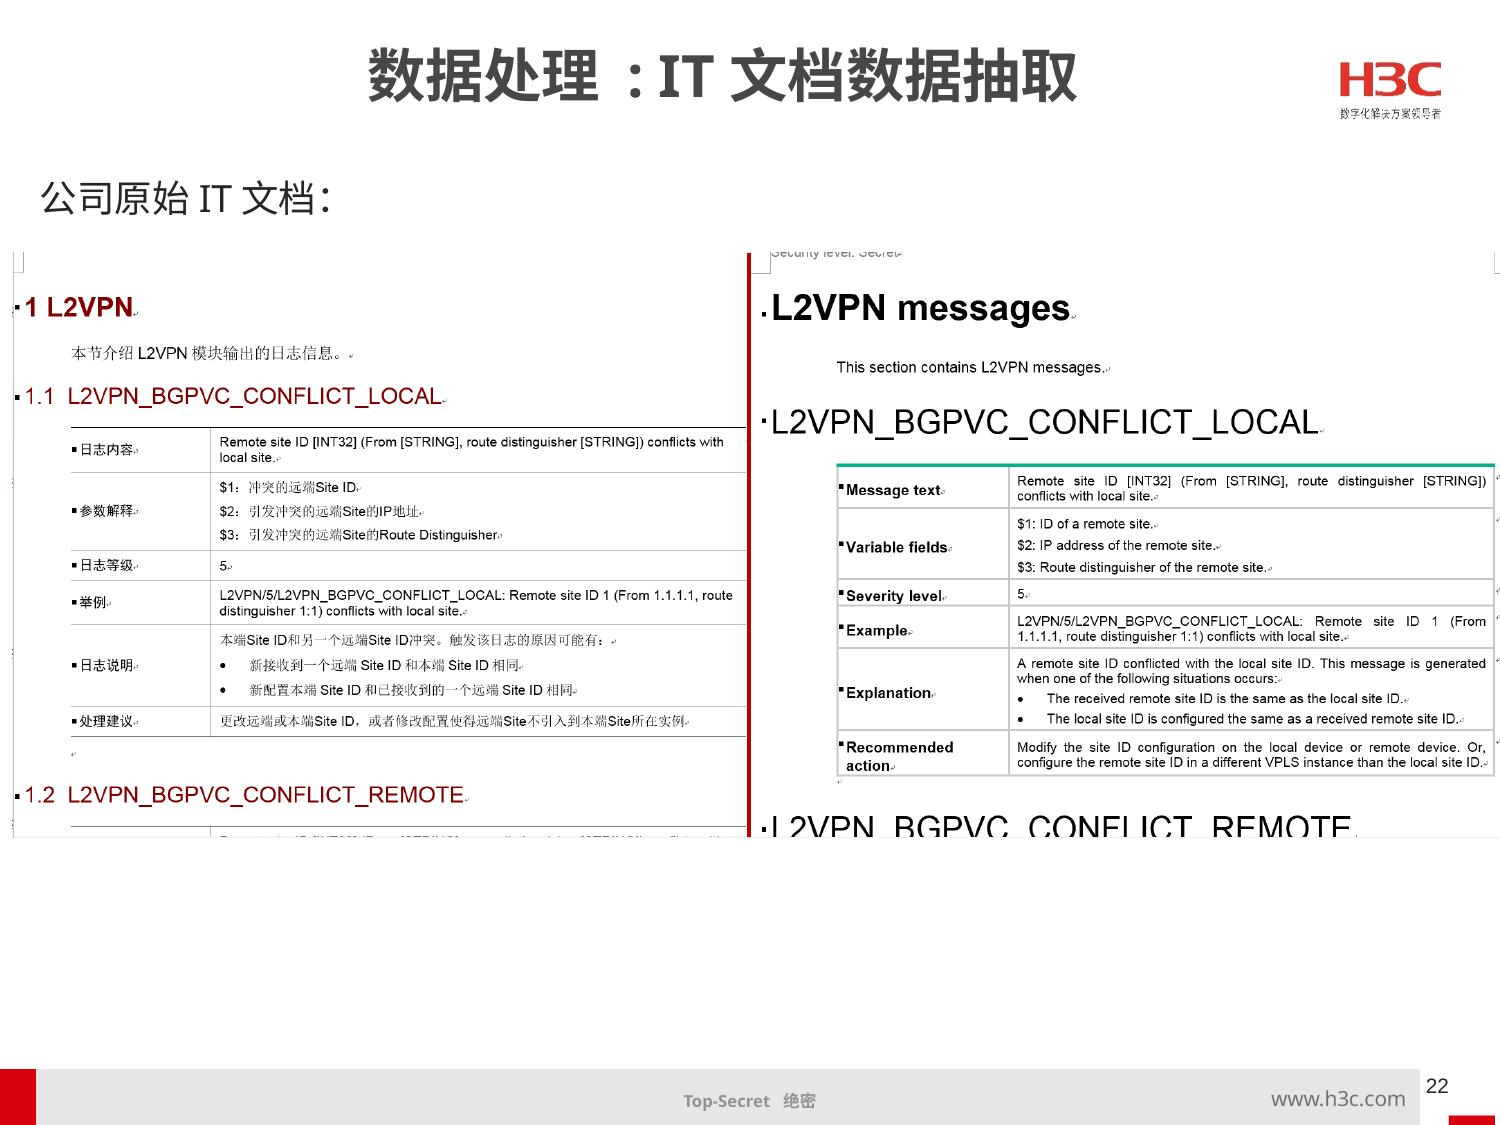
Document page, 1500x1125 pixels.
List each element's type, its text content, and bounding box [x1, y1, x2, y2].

text_box 数据处理 : IT文档数据抽取 [215, 37, 1229, 110]
text_box 公司原始IT文档： [24, 167, 388, 228]
picture [0, 1069, 1497, 1125]
picture [750, 252, 1500, 838]
picture [12, 252, 748, 838]
picture [1314, 42, 1466, 138]
